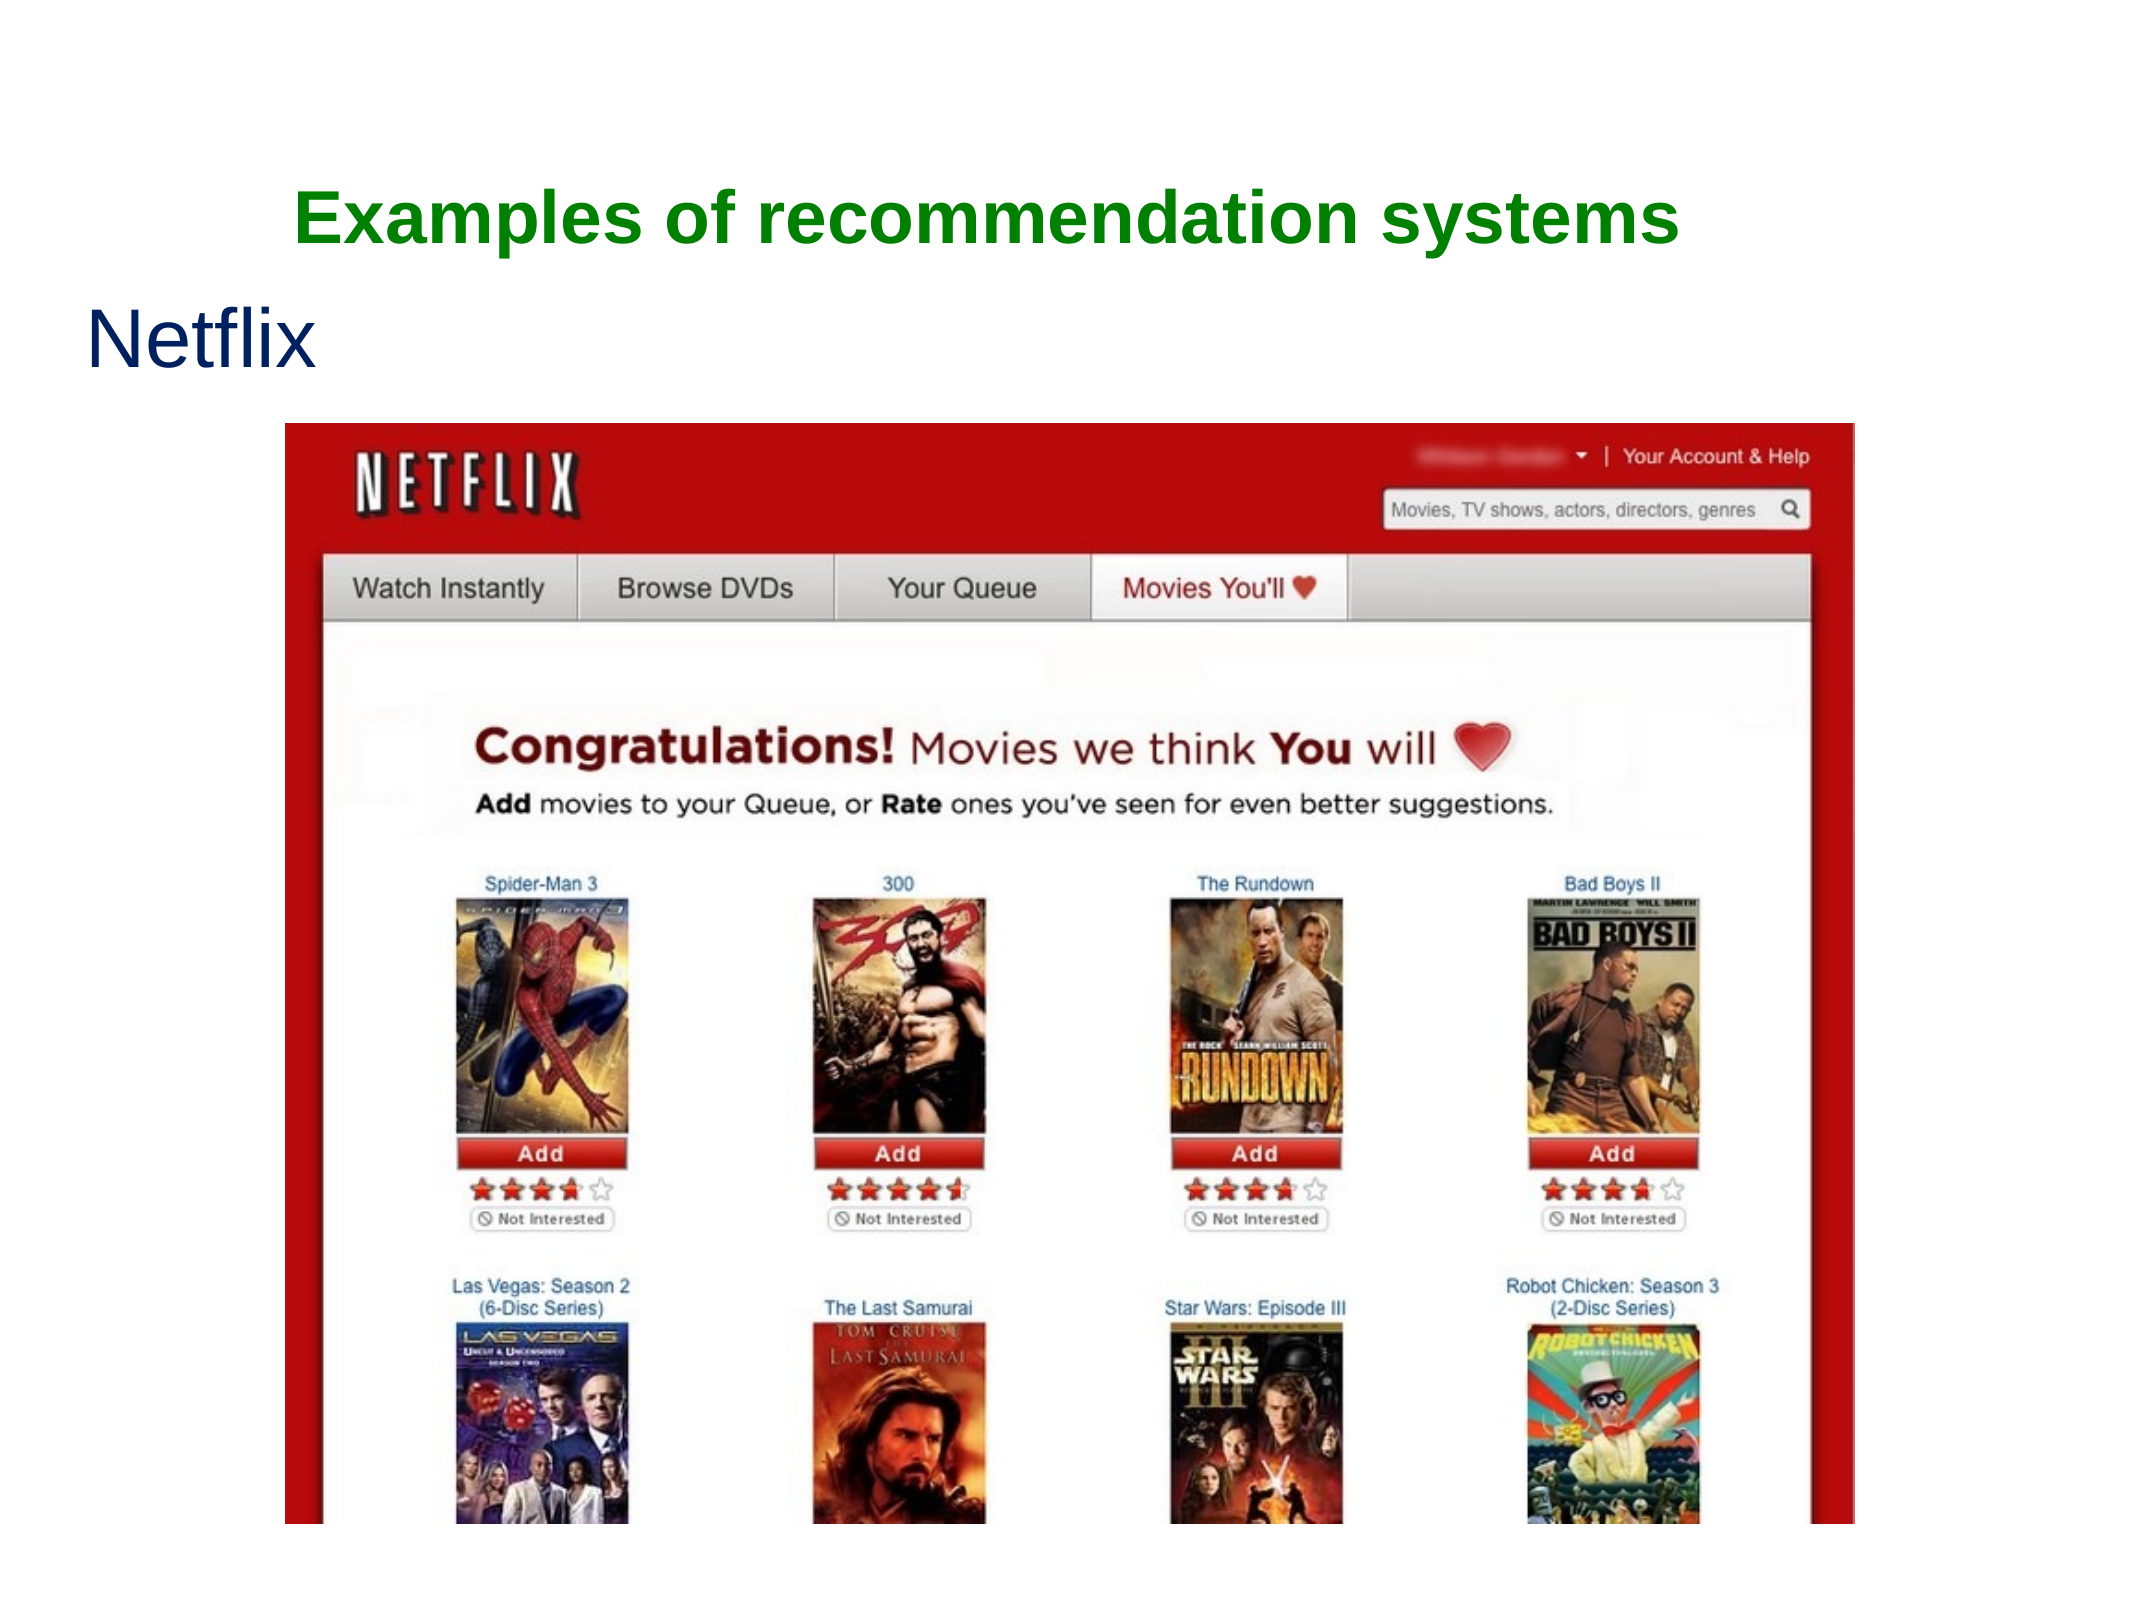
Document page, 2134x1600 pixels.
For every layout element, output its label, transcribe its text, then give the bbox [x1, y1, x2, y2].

picture [285, 423, 1855, 1524]
text_box Examples of recommendation systems [285, 137, 2134, 301]
title Netflix [77, 208, 2105, 474]
